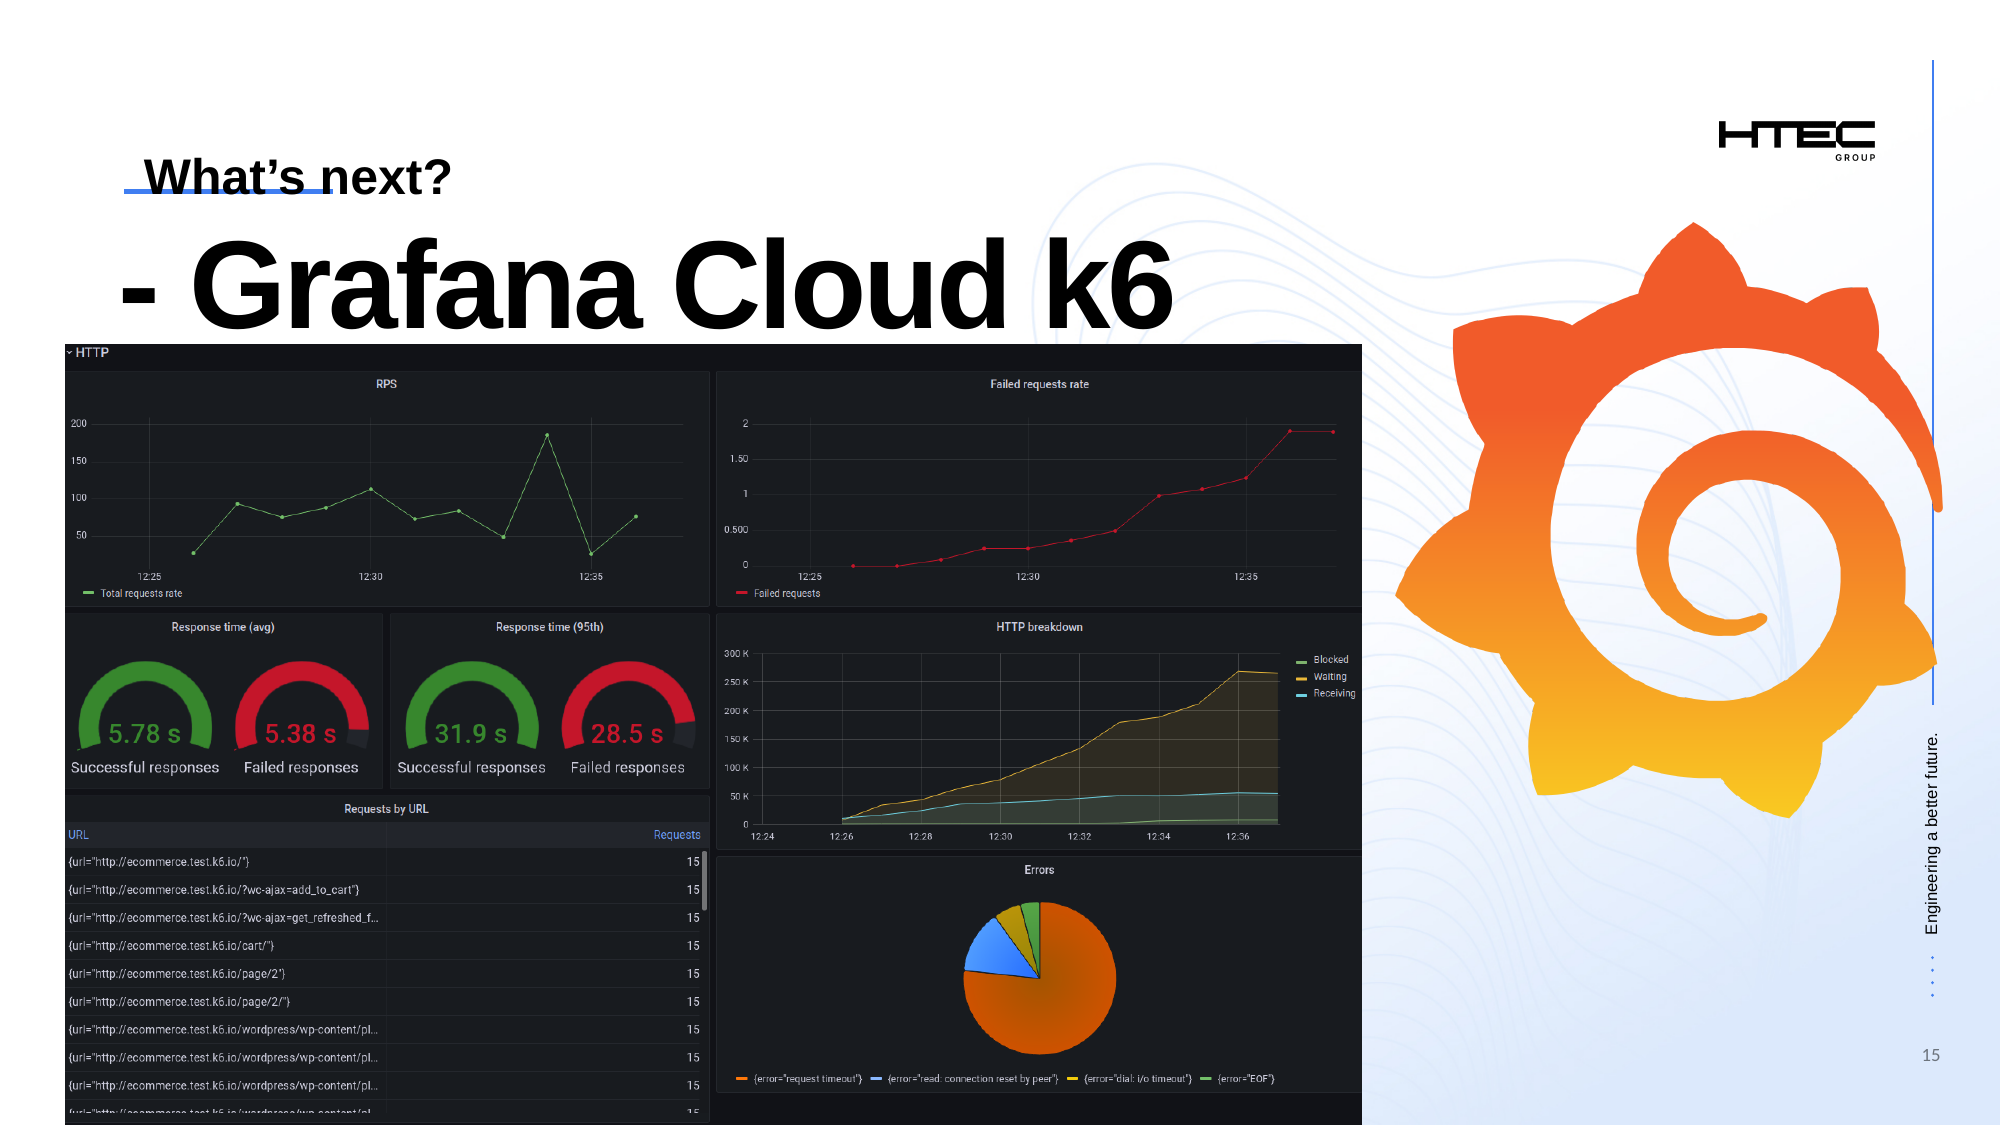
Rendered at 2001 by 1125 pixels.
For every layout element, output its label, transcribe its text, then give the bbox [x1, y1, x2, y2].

text_box - Grafana Cloud k6 [103, 197, 1219, 344]
picture [0, 0, 2001, 1125]
text_box What’s next? [128, 133, 1629, 223]
list Engineering a better future. [1915, 835, 1948, 951]
